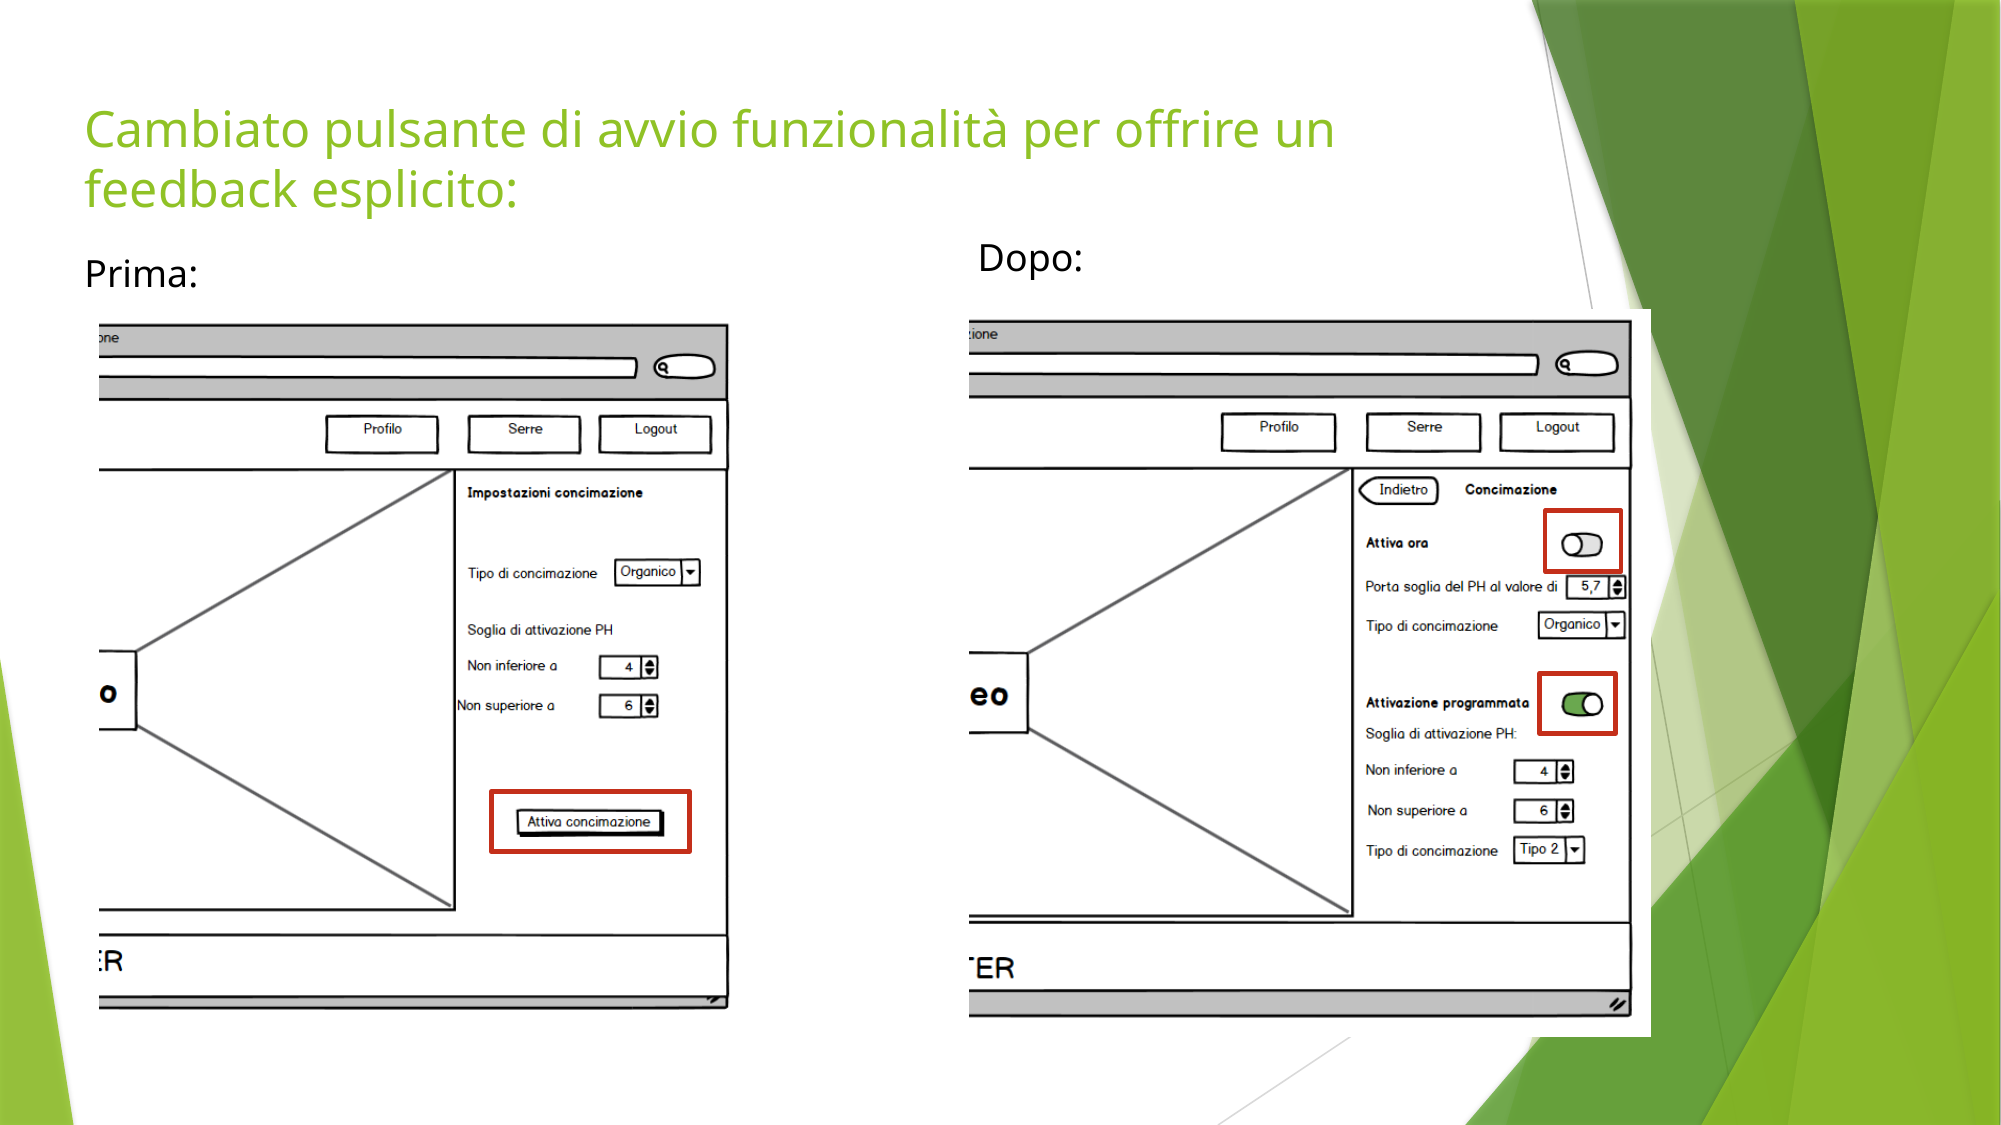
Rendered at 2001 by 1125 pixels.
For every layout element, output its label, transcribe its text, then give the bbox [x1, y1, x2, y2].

text_box Prima: [69, 242, 647, 302]
picture [98, 312, 770, 1035]
text_box Dopo: [963, 226, 1540, 287]
text_box Cambiato pulsante di avvio funzionalità per offrire un feedback esplicito: [69, 90, 1469, 226]
picture [969, 308, 1651, 1038]
